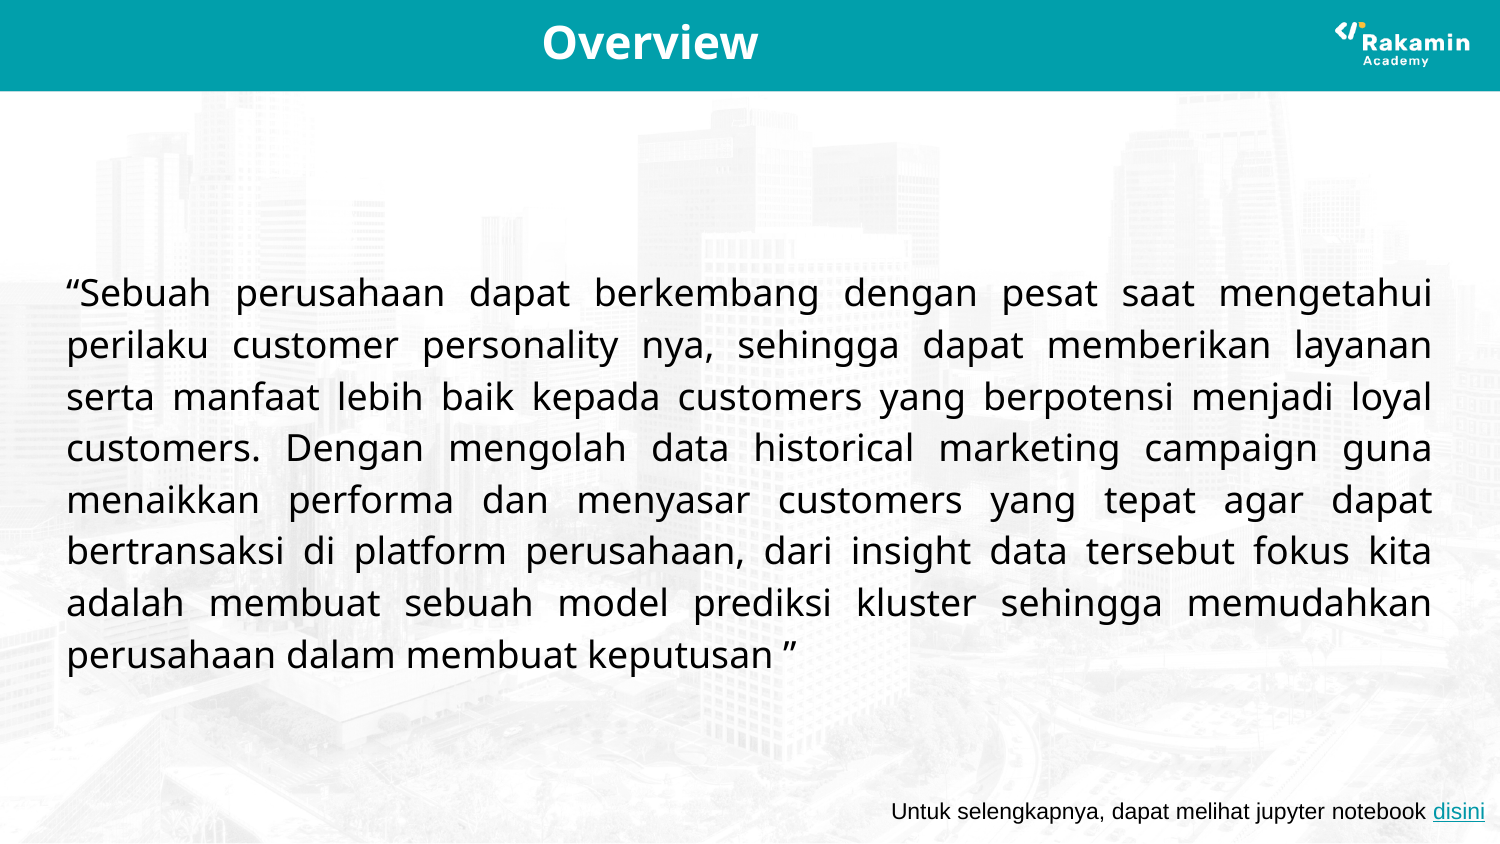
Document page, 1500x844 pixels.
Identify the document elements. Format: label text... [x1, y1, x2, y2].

title Overview [0, 0, 1301, 92]
picture [0, 0, 1500, 844]
text_box Untuk selengkapnya, dapat melihat jupyter notebook disini [763, 782, 1500, 838]
list “Sebuah perusahaan dapat berkembang dengan pesat saat mengetahui perilaku customer personality nya, sehingga dapat memberikan layanan serta manfaat lebih baik kepada customers yang berpotensi menjadi loyal customers. Dengan mengolah data historical marketing campaign guna menaikkan performa dan menyasar customers yang tepat agar dapat bertransaksi di platform perusahaan, dari insight data tersebut fokus kita adalah membuat sebuah model prediksi kluster sehingga memudahkan perusahaan dalam membuat keputusan ” [51, 247, 1449, 750]
